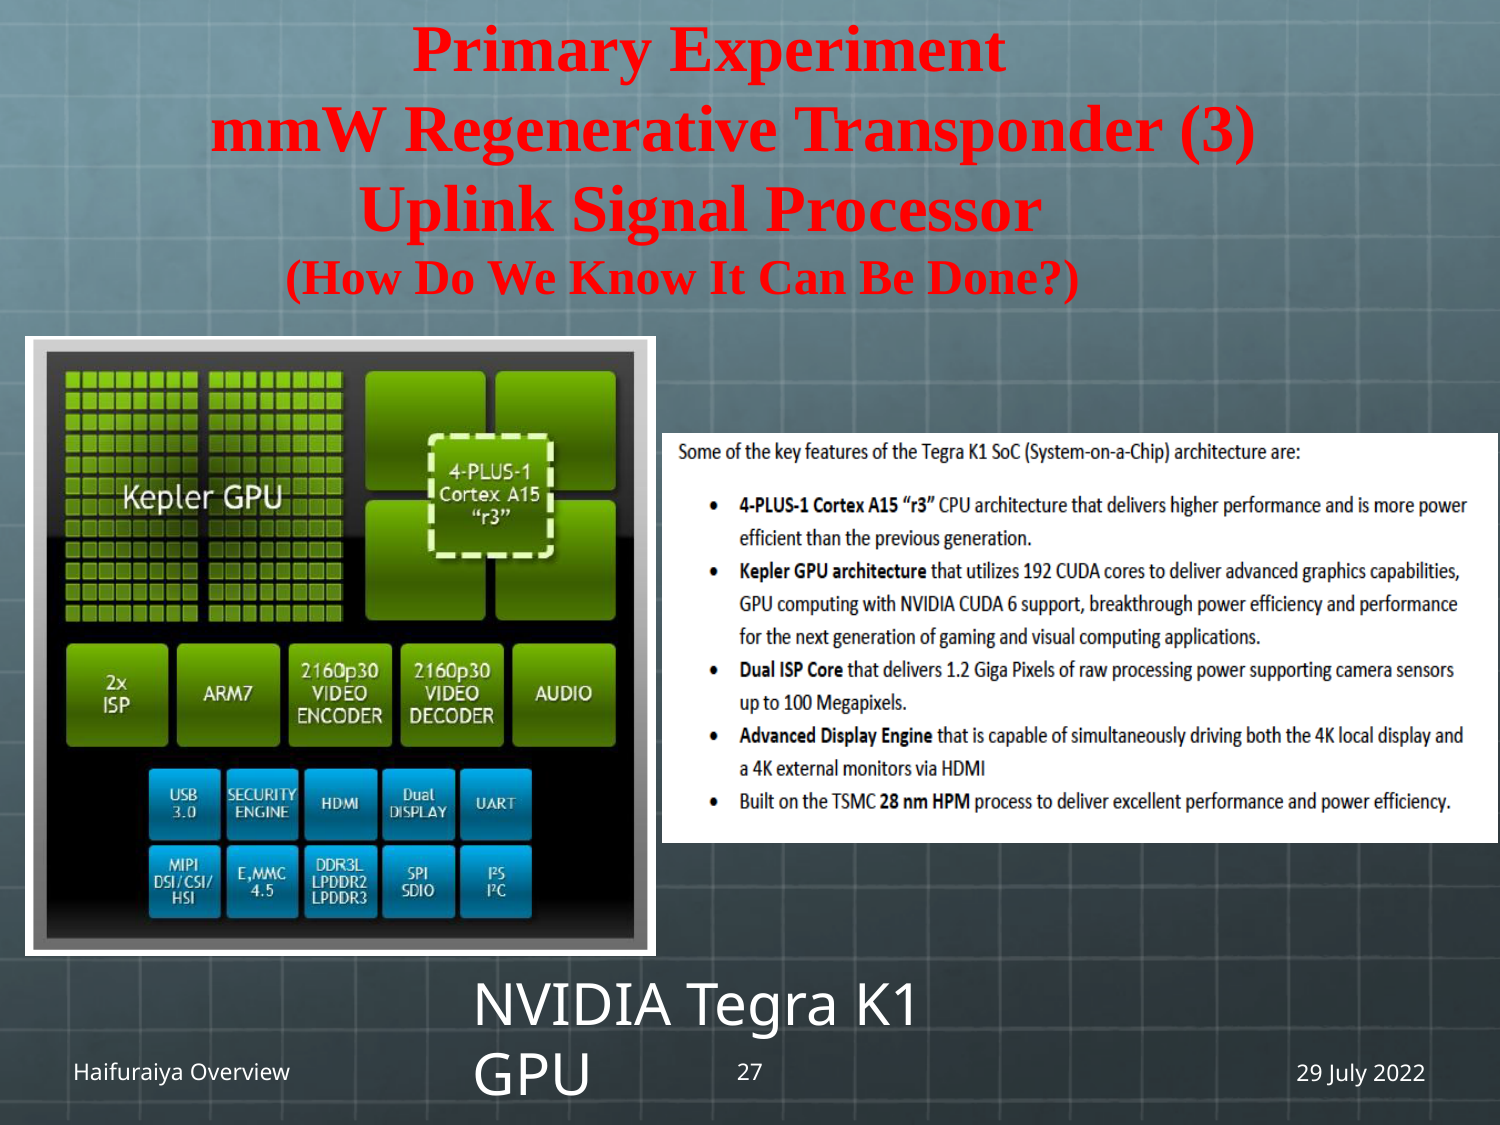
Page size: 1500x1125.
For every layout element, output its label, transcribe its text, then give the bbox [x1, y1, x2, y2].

title Primary Experiment mmW Regenerative Transponder (3) Uplink Signal Processor (How Do We Know It Can Be Done?) [79, 58, 1324, 331]
picture [0, 0, 1500, 1125]
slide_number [1091, 1042, 1442, 1103]
text_box NVIDIA Tegra K1 GPU [457, 960, 1043, 1115]
footer Haifuraiya Overview [58, 1042, 457, 1103]
